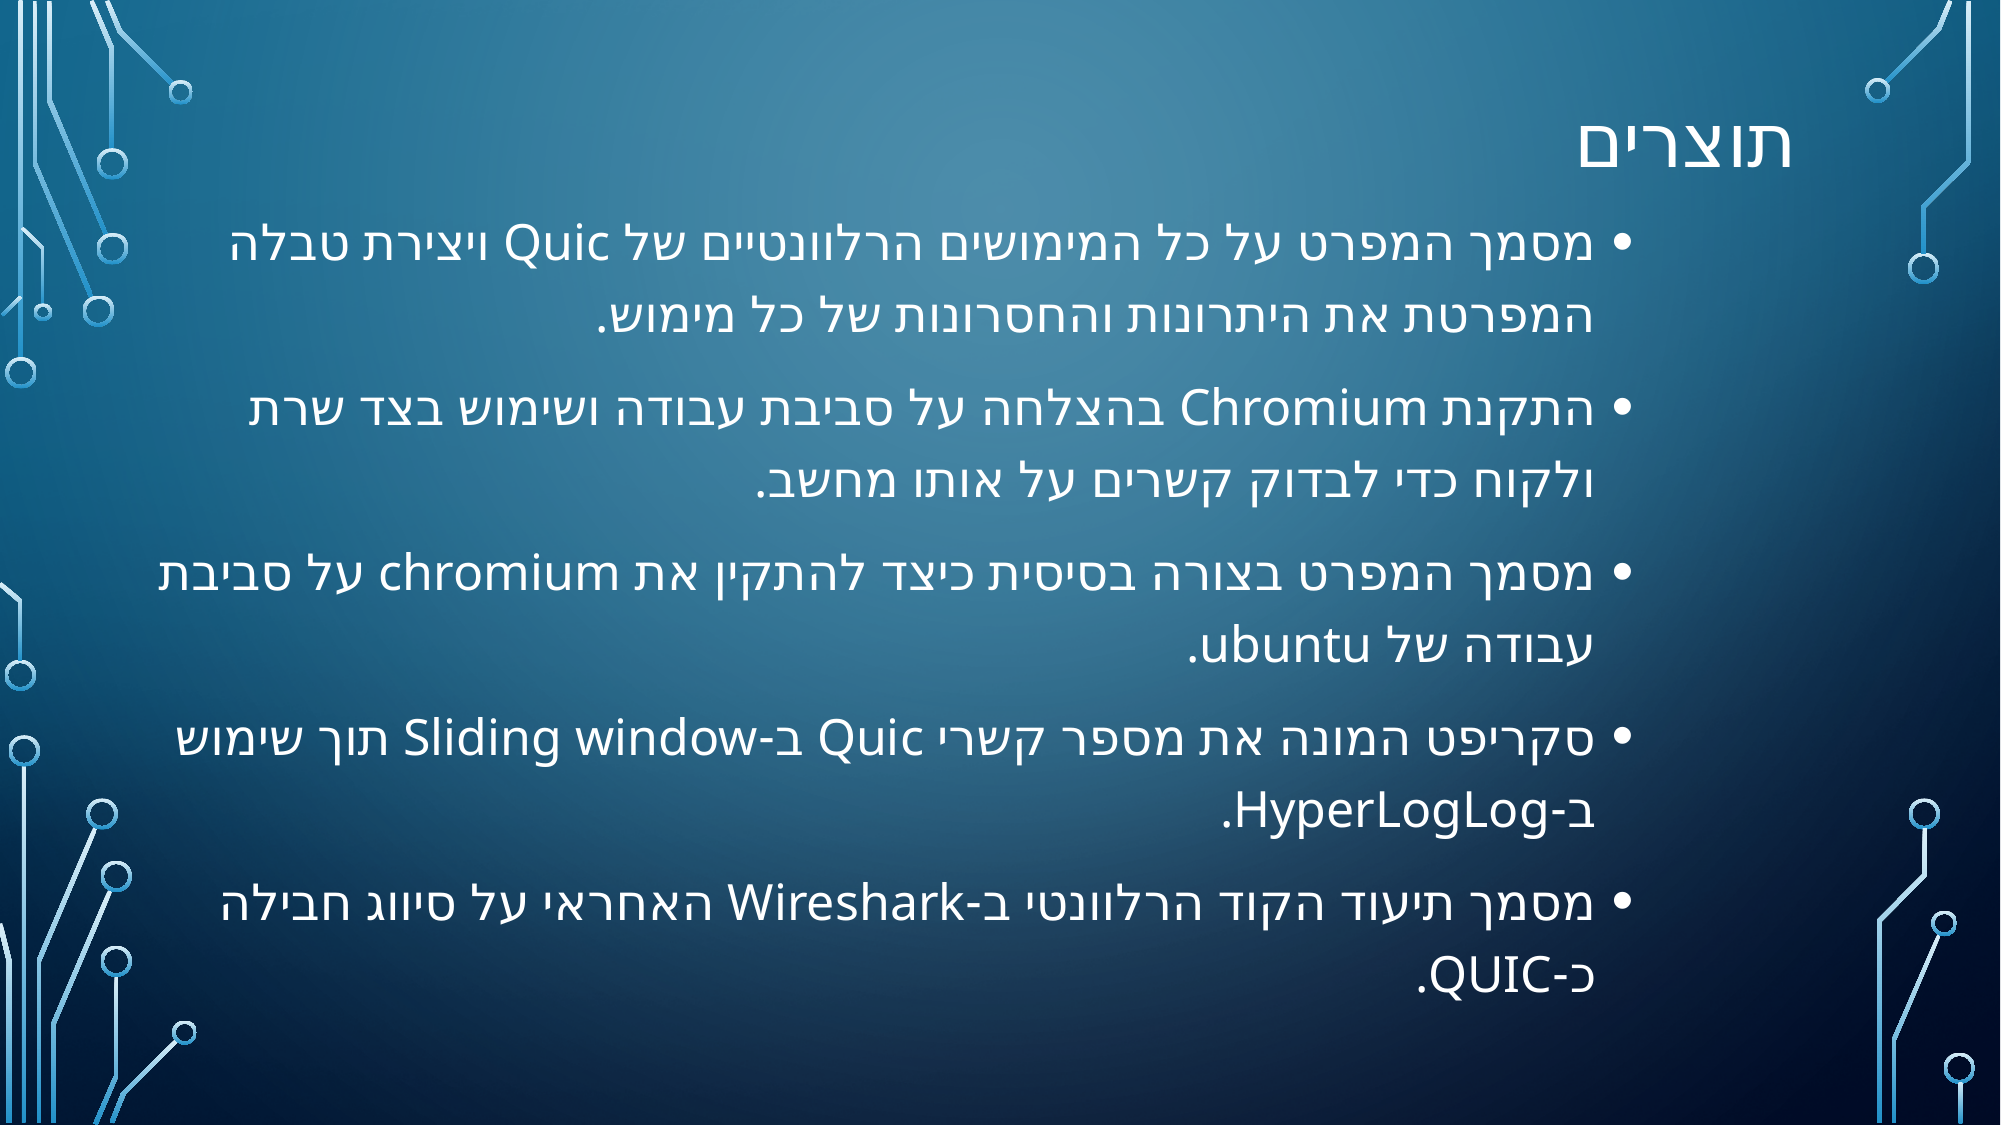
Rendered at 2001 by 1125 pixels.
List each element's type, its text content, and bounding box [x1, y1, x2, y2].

title תוצרים [187, 21, 1813, 265]
text_box מסמך המפרט על כל המימושים הרלוונטיים של Quic ויצירת טבלה המפרטת את היתרונות והחסרונות של כל מימוש. התקנת Chromium בהצלחה על סביבת עבודה ושימוש בצד שרת ולקוח כדי לבדוק קשרים על אותו מחשב. מסמך המפרט בצורה בסיסית כיצד להתקין את chromium על סביבת עבודה של ubuntu. סקריפט המונה את מספר קשרי Quic ב-Sliding window תוך שימוש ב-HyperLogLog. מסמך תיעוד הקוד הרלוונטי ב-Wireshark האחראי על סיווג חבילה כ-QUIC. [129, 191, 1649, 1015]
